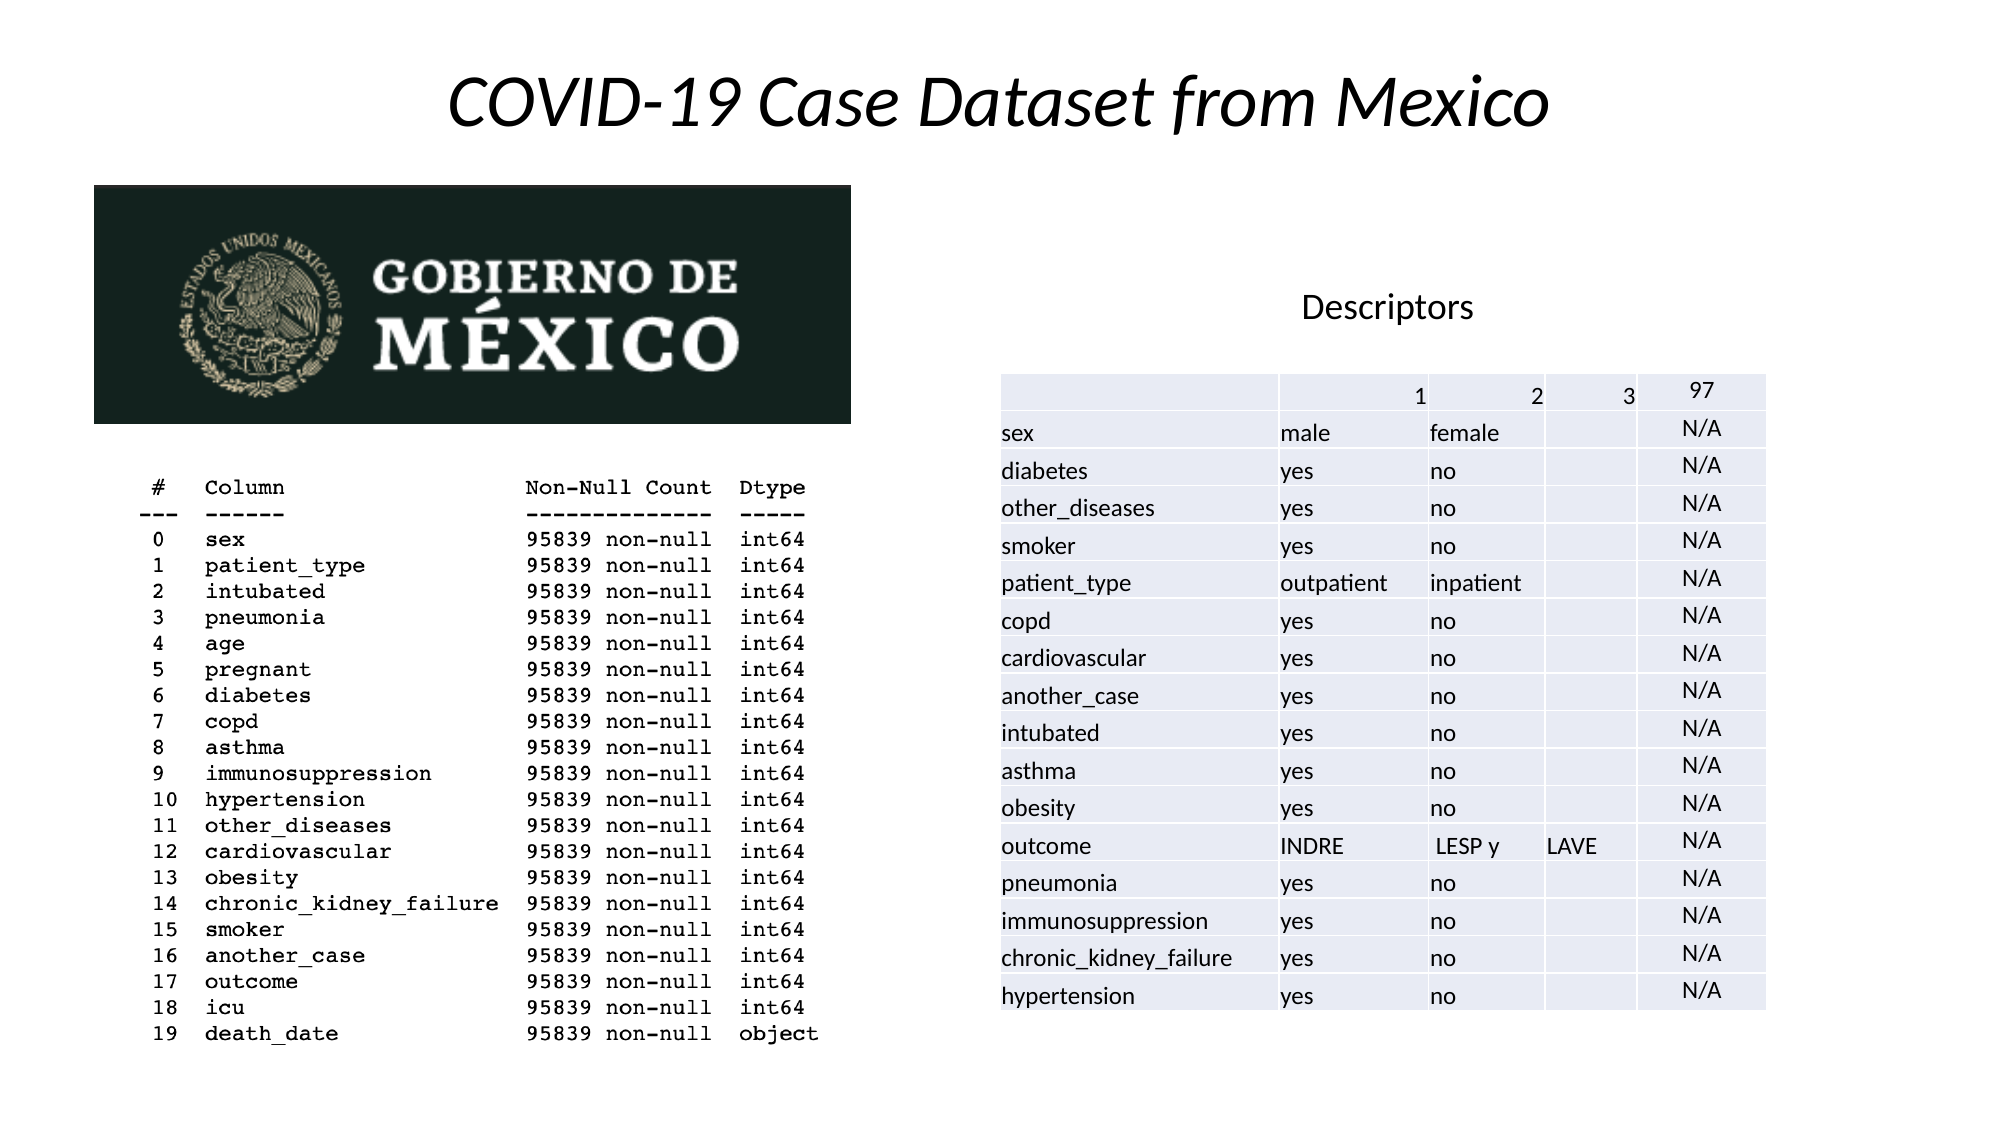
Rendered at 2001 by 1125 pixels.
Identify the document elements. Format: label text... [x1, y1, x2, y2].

table_cell asthma [1001, 749, 1278, 785]
table_cell [1546, 599, 1636, 635]
table_cell [1546, 449, 1636, 485]
table_cell yes [1280, 636, 1428, 672]
table_cell cardiovascular [1001, 636, 1278, 672]
table_cell yes [1280, 524, 1428, 560]
table_cell no [1429, 786, 1544, 822]
table_cell other_diseases [1001, 486, 1278, 522]
table_cell yes [1280, 899, 1428, 935]
table_cell N/A [1638, 749, 1766, 785]
table_cell no [1429, 749, 1544, 785]
table_cell N/A [1638, 449, 1766, 485]
table_cell [1546, 749, 1636, 785]
table_cell yes [1280, 449, 1428, 485]
table_cell outcome [1001, 824, 1278, 860]
table_cell no [1429, 524, 1544, 560]
table_cell [1546, 786, 1636, 822]
table_header 1 [1280, 374, 1428, 410]
table_cell [1546, 936, 1636, 972]
table_cell [1546, 674, 1636, 710]
table_cell yes [1280, 936, 1428, 972]
table_cell N/A [1638, 899, 1766, 935]
table_cell yes [1280, 749, 1428, 785]
table_cell N/A [1638, 824, 1766, 860]
table_cell N/A [1638, 974, 1766, 1010]
table_cell N/A [1638, 711, 1766, 747]
table_header 97 [1638, 374, 1766, 410]
table_cell immunosuppression [1001, 899, 1278, 935]
table_cell no [1429, 636, 1544, 672]
table_cell yes [1280, 974, 1428, 1010]
table_cell [1546, 411, 1636, 447]
picture [94, 185, 851, 424]
table_cell [1546, 711, 1636, 747]
table_cell [1546, 899, 1636, 935]
table_cell chronic_kidney_failure [1001, 936, 1278, 972]
table_header [1001, 374, 1278, 410]
table_cell yes [1280, 786, 1428, 822]
table_cell no [1429, 936, 1544, 972]
table_cell N/A [1638, 599, 1766, 635]
table_cell sex [1001, 411, 1278, 447]
table_cell N/A [1638, 861, 1766, 897]
table_cell obesity [1001, 786, 1278, 822]
table_cell no [1429, 449, 1544, 485]
table_cell diabetes [1001, 449, 1278, 485]
table_cell N/A [1638, 411, 1766, 447]
table_cell yes [1280, 486, 1428, 522]
table_cell copd [1001, 599, 1278, 635]
table_cell patient_type [1001, 561, 1278, 597]
table_cell outpatient [1280, 561, 1428, 597]
table_cell male [1280, 411, 1428, 447]
table_cell N/A [1638, 636, 1766, 672]
table_cell [1546, 486, 1636, 522]
table_cell [1546, 974, 1636, 1010]
table_header 3 [1546, 374, 1636, 410]
table_cell [1546, 524, 1636, 560]
table_cell no [1429, 861, 1544, 897]
table_cell pneumonia [1001, 861, 1278, 897]
table_cell female [1429, 411, 1544, 447]
table_cell no [1429, 974, 1544, 1010]
table_cell inpatient [1429, 561, 1544, 597]
table_cell smoker [1001, 524, 1278, 560]
table_cell LESP y [1429, 824, 1544, 860]
table_cell N/A [1638, 561, 1766, 597]
table_cell N/A [1638, 486, 1766, 522]
table_cell LAVE [1546, 824, 1636, 860]
table_cell N/A [1638, 936, 1766, 972]
table_cell [1546, 861, 1636, 897]
table_cell yes [1280, 674, 1428, 710]
table_cell intubated [1001, 711, 1278, 747]
table_cell N/A [1638, 786, 1766, 822]
table_cell yes [1280, 711, 1428, 747]
table_cell [1546, 636, 1636, 672]
table_cell no [1429, 899, 1544, 935]
table_cell no [1429, 674, 1544, 710]
table_cell no [1429, 486, 1544, 522]
text_box COVID-19 Case Dataset from Mexico [432, 43, 1568, 149]
table_cell another_case [1001, 674, 1278, 710]
table_cell no [1429, 599, 1544, 635]
table_cell no [1429, 711, 1544, 747]
text_box Descriptors [1286, 274, 1490, 335]
table_cell hypertension [1001, 974, 1278, 1010]
table_cell INDRE [1280, 824, 1428, 860]
table_cell yes [1280, 861, 1428, 897]
picture [120, 472, 825, 1045]
table_header 2 [1429, 374, 1544, 410]
table_cell N/A [1638, 674, 1766, 710]
table_cell N/A [1638, 524, 1766, 560]
table_cell [1546, 561, 1636, 597]
table_cell yes [1280, 599, 1428, 635]
